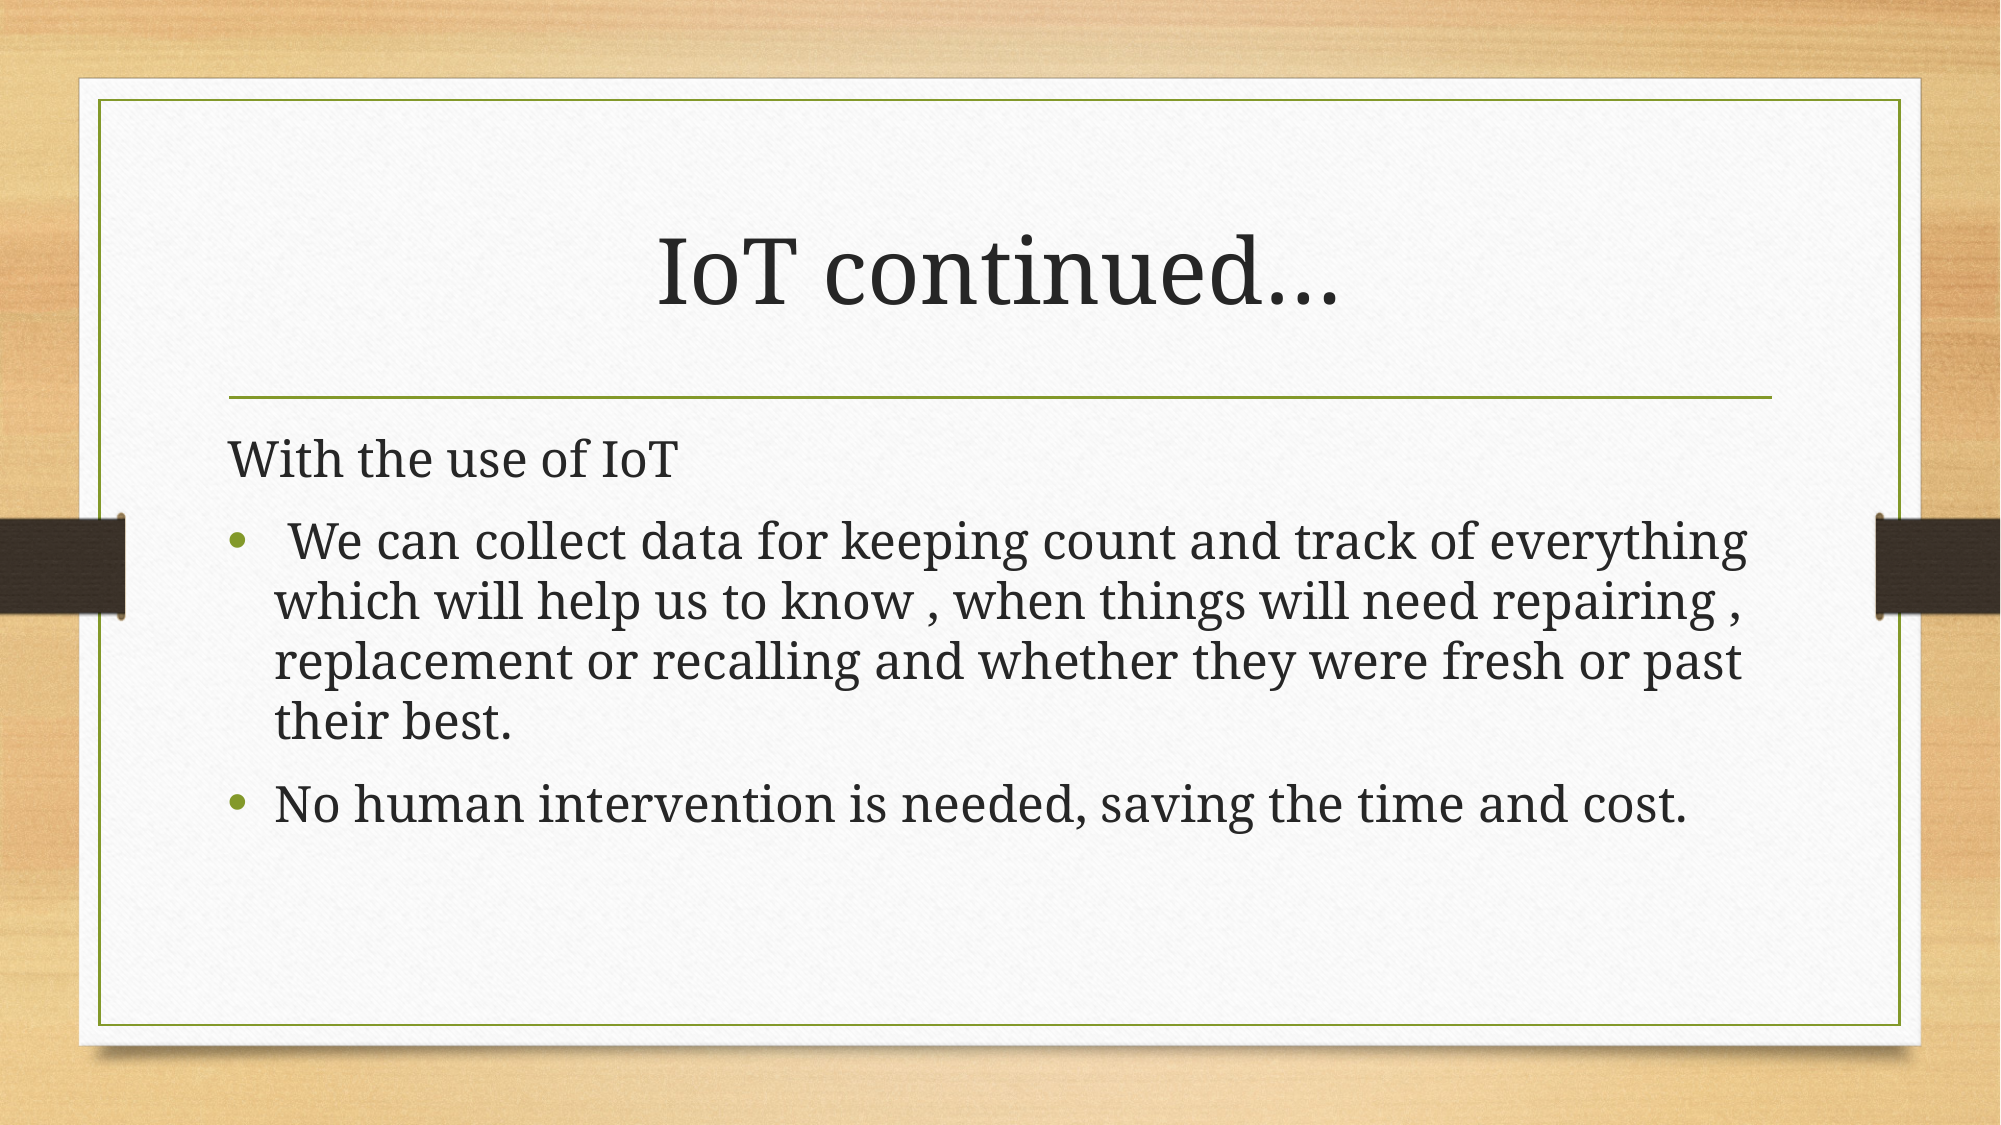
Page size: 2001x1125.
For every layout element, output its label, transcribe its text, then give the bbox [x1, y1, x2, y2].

title IoT continued… [212, 161, 1788, 375]
list With the use of IoT We can collect data for keeping count and track of everything which will help us to know , when things will need repairing , replacement or recalling and whether they were fresh or past their best. No human intervention is needed, saving the time and cost. [212, 419, 1788, 964]
picture [0, 0, 2001, 1125]
